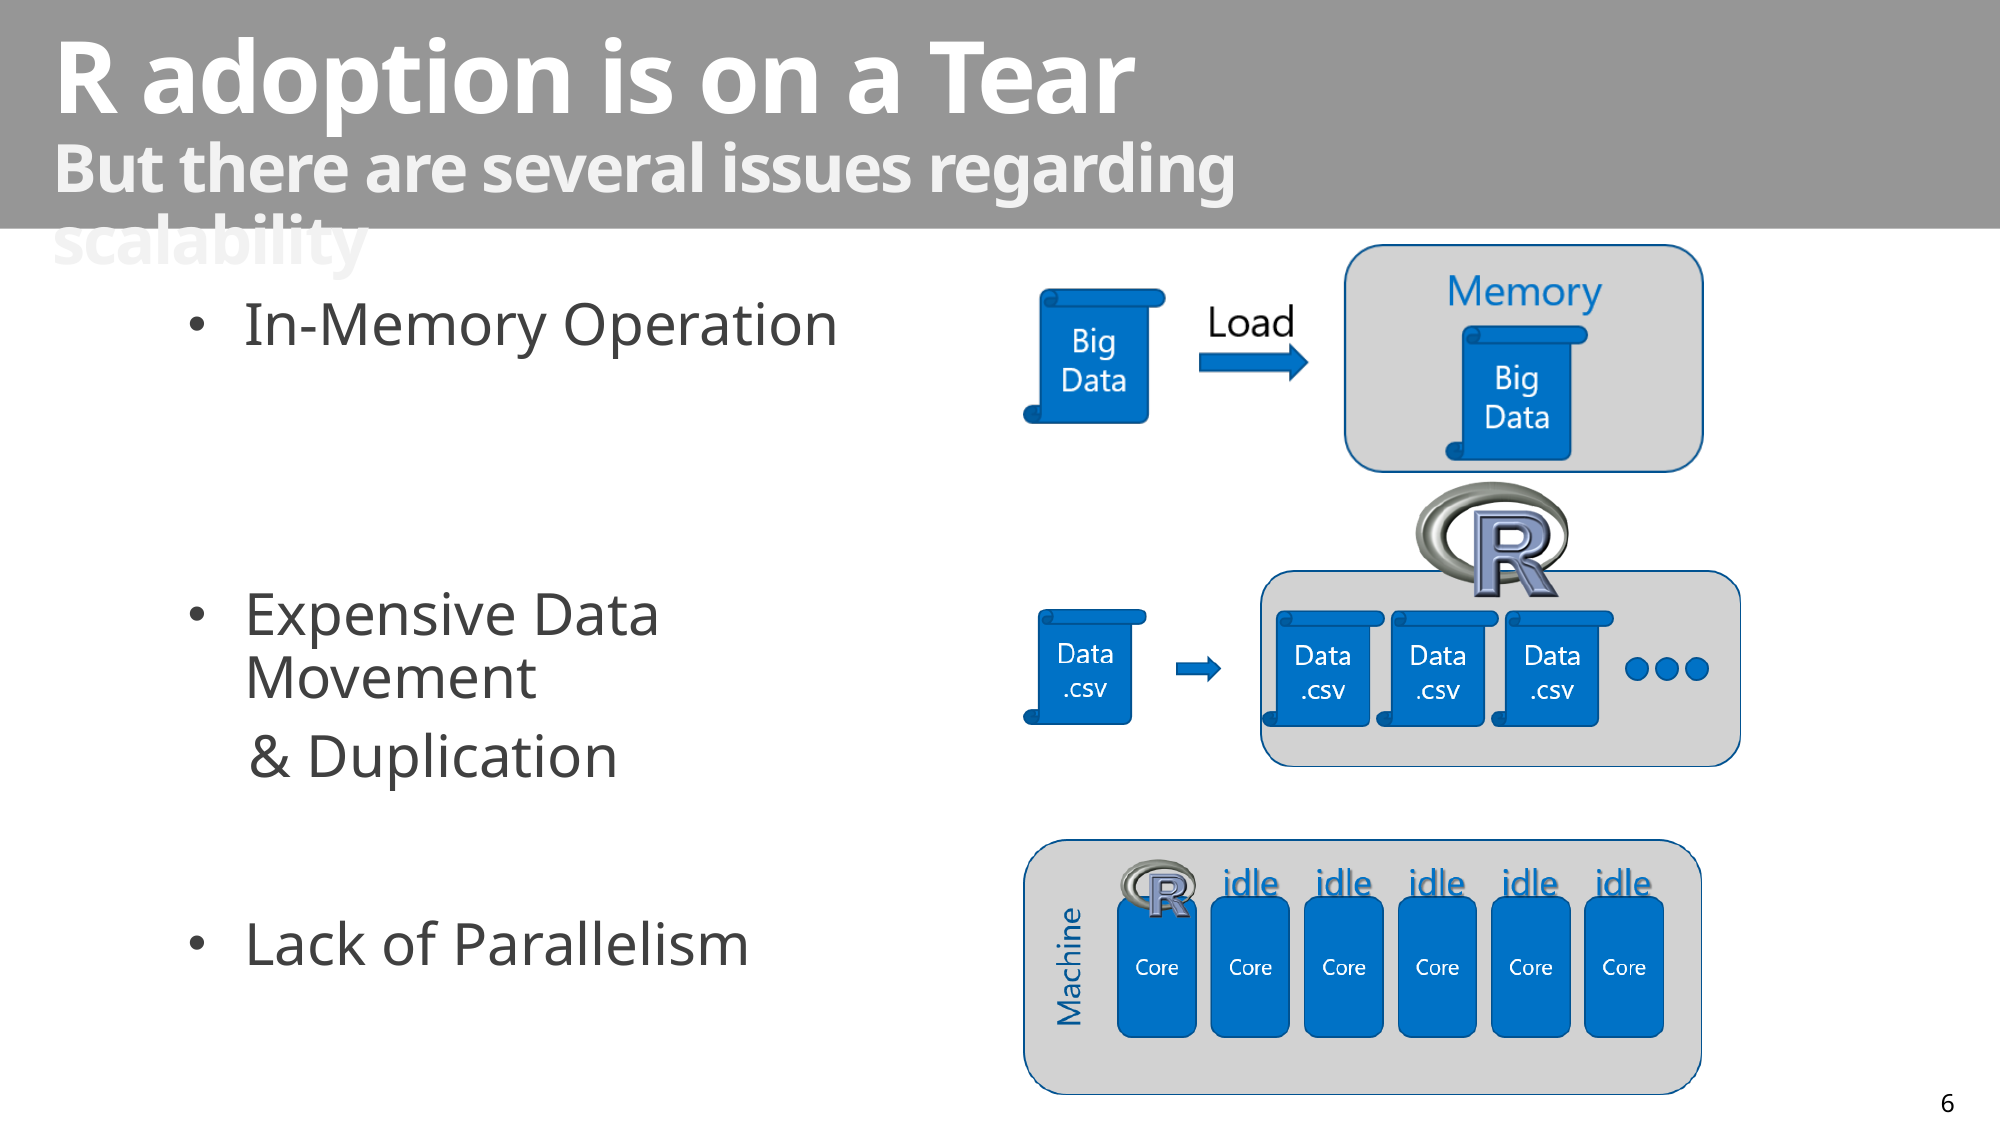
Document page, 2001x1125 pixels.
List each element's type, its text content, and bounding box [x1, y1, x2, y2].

title R adoption is on a Tear But there are several issues regarding scalability [28, 11, 1382, 213]
picture [1023, 243, 1704, 473]
text_box 6 [1925, 1079, 2000, 1125]
text_box Expensive Data Movement & Duplication [165, 578, 967, 767]
picture [1023, 839, 1702, 1095]
text_box Lack of Parallelism [165, 907, 967, 1027]
text_box In-Memory Operation [164, 288, 885, 414]
text_box [0, 0, 2000, 229]
picture [1023, 481, 1741, 767]
